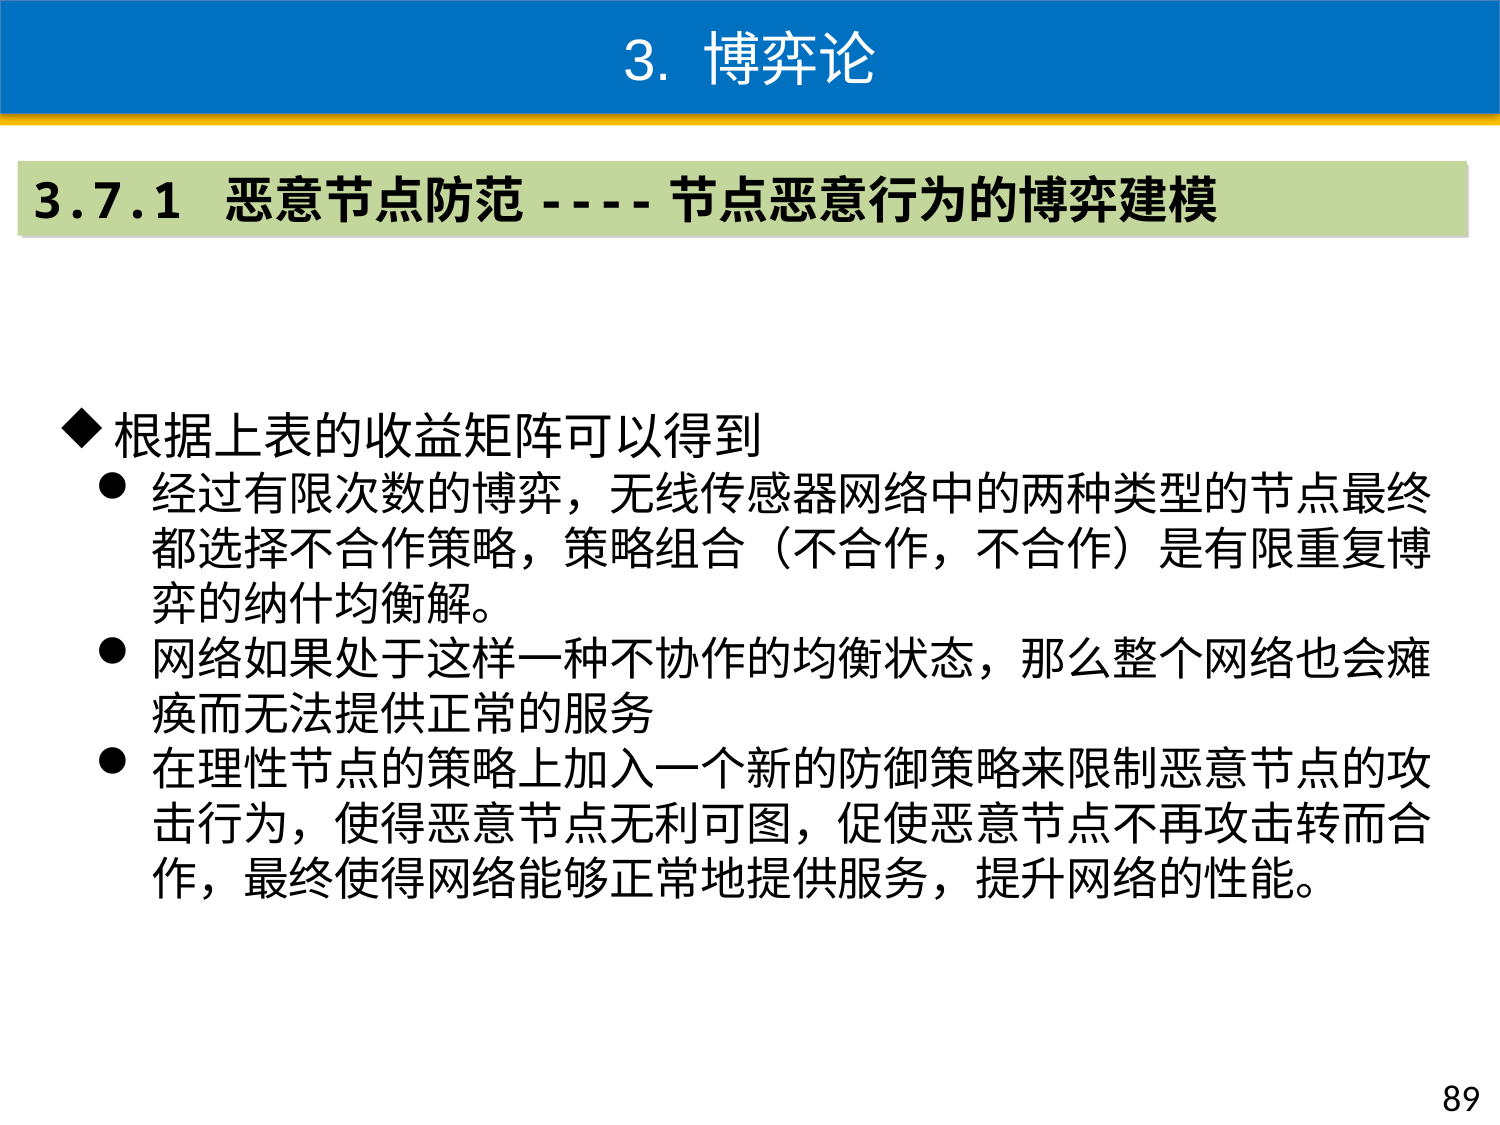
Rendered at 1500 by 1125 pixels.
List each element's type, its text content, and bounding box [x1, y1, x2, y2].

text_box 根据上表的收益矩阵可以得到 经过有限次数的博弈，无线传感器网络中的两种类型的节点最终都选择不合作策略，策略组合（不合作，不合作）是有限重复博弈的纳什均衡解。 网络如果处于这样一种不协作的均衡状态，那么整个网络也会瘫痪而无法提供正常的服务 在理性节点的策略上加入一个新的防御策略来限制恶意节点的攻击行为，使得恶意节点无利可图，促使恶意节点不再攻击转而合作，最终使得网络能够正常地提供服务，提升网络的性能。 [42, 397, 1467, 912]
text_box 89 [1427, 1066, 1499, 1125]
text_box 3. 博弈论 [0, 0, 1500, 114]
text_box 3.7.1 恶意节点防范----节点恶意行为的博弈建模 [17, 160, 1467, 236]
